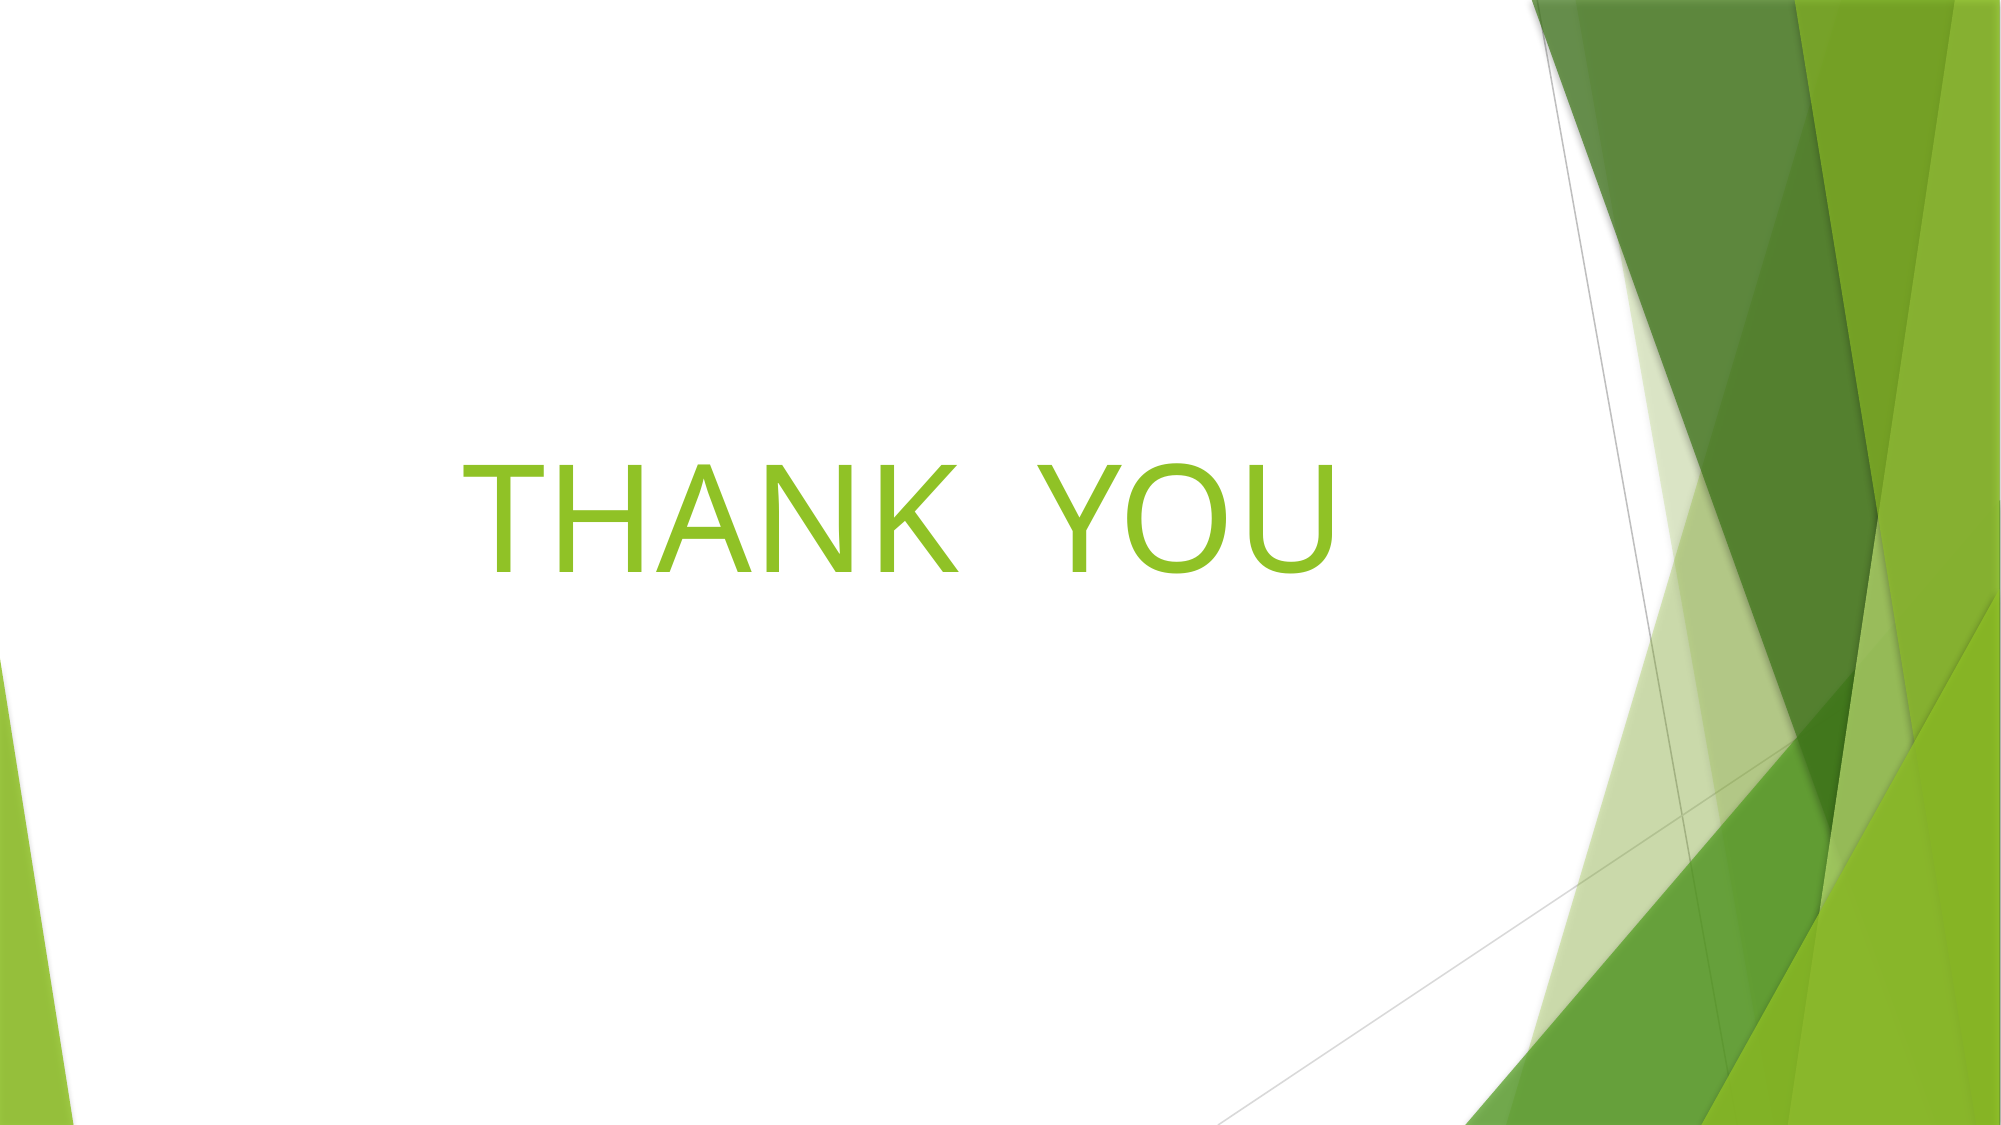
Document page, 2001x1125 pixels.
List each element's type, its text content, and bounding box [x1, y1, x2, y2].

title THANK YOU [447, 415, 1858, 632]
